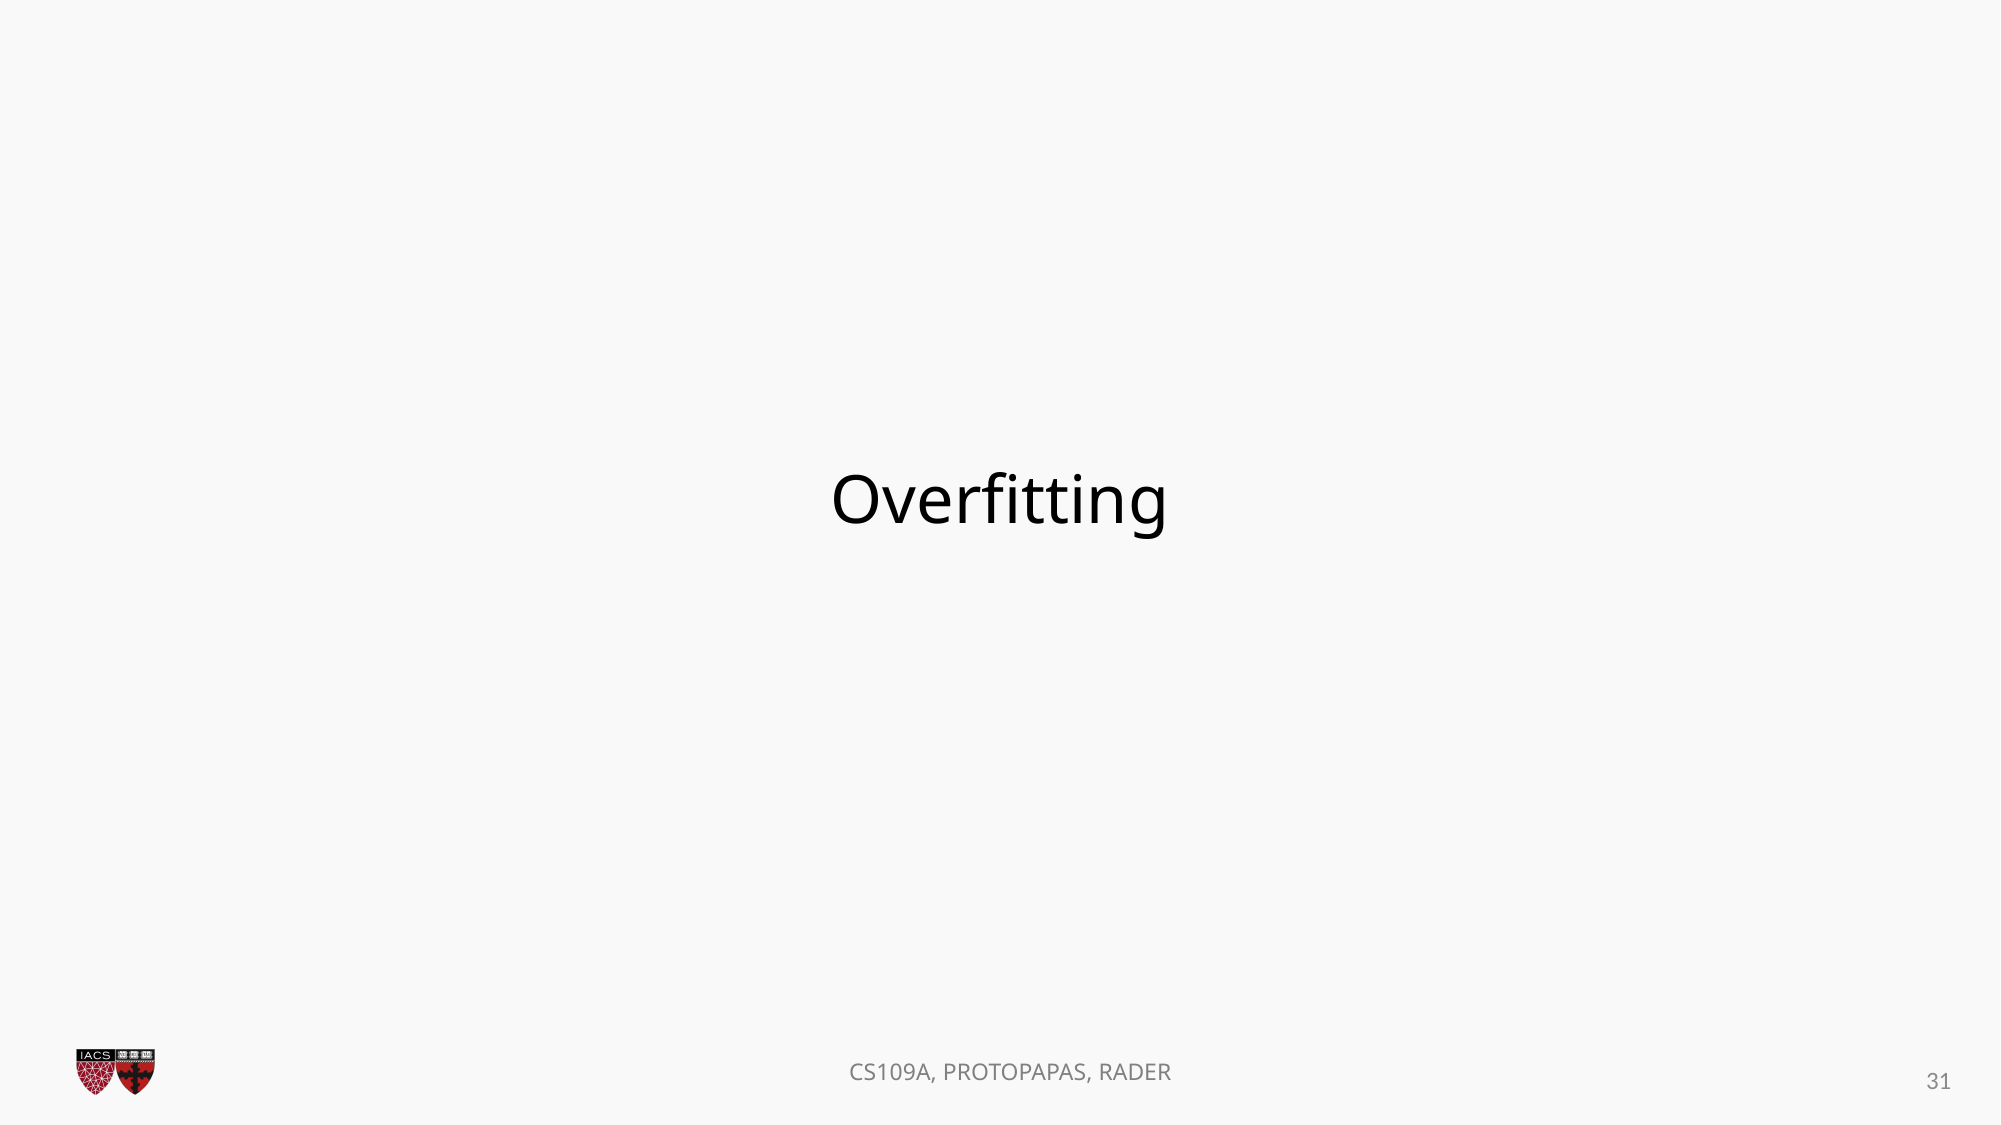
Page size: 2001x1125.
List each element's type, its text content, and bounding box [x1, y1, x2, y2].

picture [75, 1049, 155, 1095]
title Overfitting [99, 449, 1900, 576]
slide_number 30 [1500, 1050, 1967, 1110]
